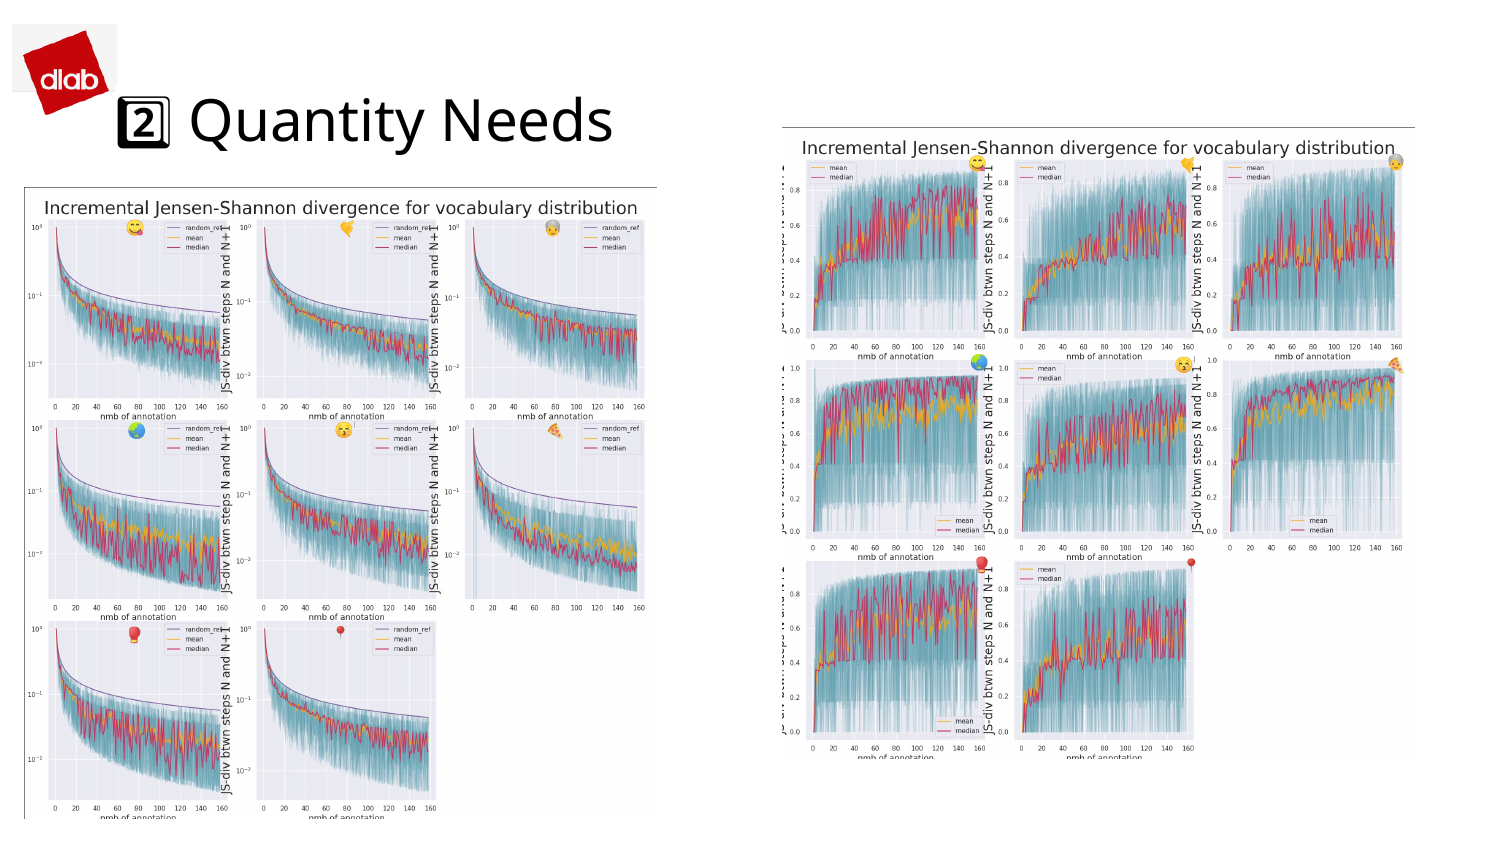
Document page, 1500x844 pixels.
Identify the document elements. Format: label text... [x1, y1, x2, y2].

picture [782, 127, 1415, 760]
picture [12, 24, 117, 127]
picture [24, 186, 657, 819]
text_box 2️⃣ Quantity Needs [100, 68, 1498, 163]
